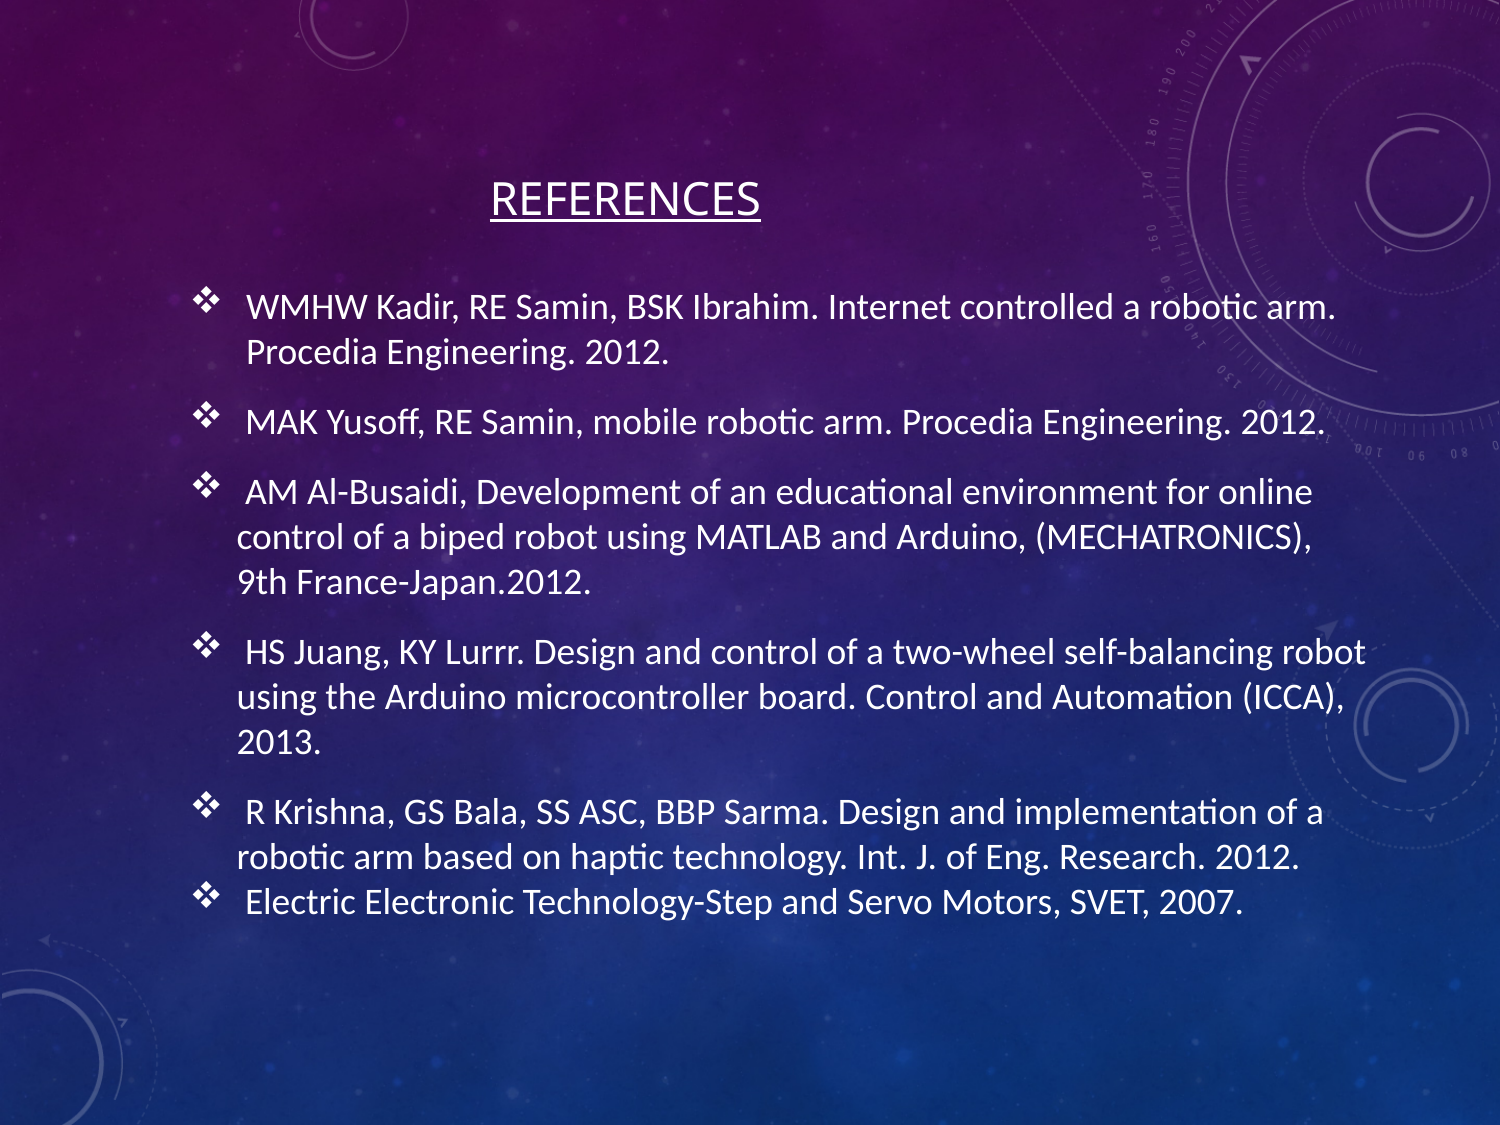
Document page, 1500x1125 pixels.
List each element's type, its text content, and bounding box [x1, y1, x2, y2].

text_box WMHW Kadir, RE Samin, BSK Ibrahim. Internet controlled a robotic arm. Procedia Engineering. 2012. MAK Yusoff, RE Samin, mobile robotic arm. Procedia Engineering. 2012. AM Al-Busaidi, Development of an educational environment for online control of a biped robot using MATLAB and Arduino, (MECHATRONICS), 9th France-Japan.2012. HS Juang, KY Lurrr. Design and control of a two-wheel self-balancing robot using the Arduino microcontroller board. Control and Automation (ICCA), 2013. R Krishna, GS Bala, SS ASC, BBP Sarma. Design and implementation of a robotic arm based on haptic technology. Int. J. of Eng. Research. 2012. Electric Electronic Technology-Step and Servo Motors, SVET, 2007. [174, 274, 1388, 975]
picture [0, 0, 1500, 1125]
text_box REFERENCES [474, 162, 925, 233]
